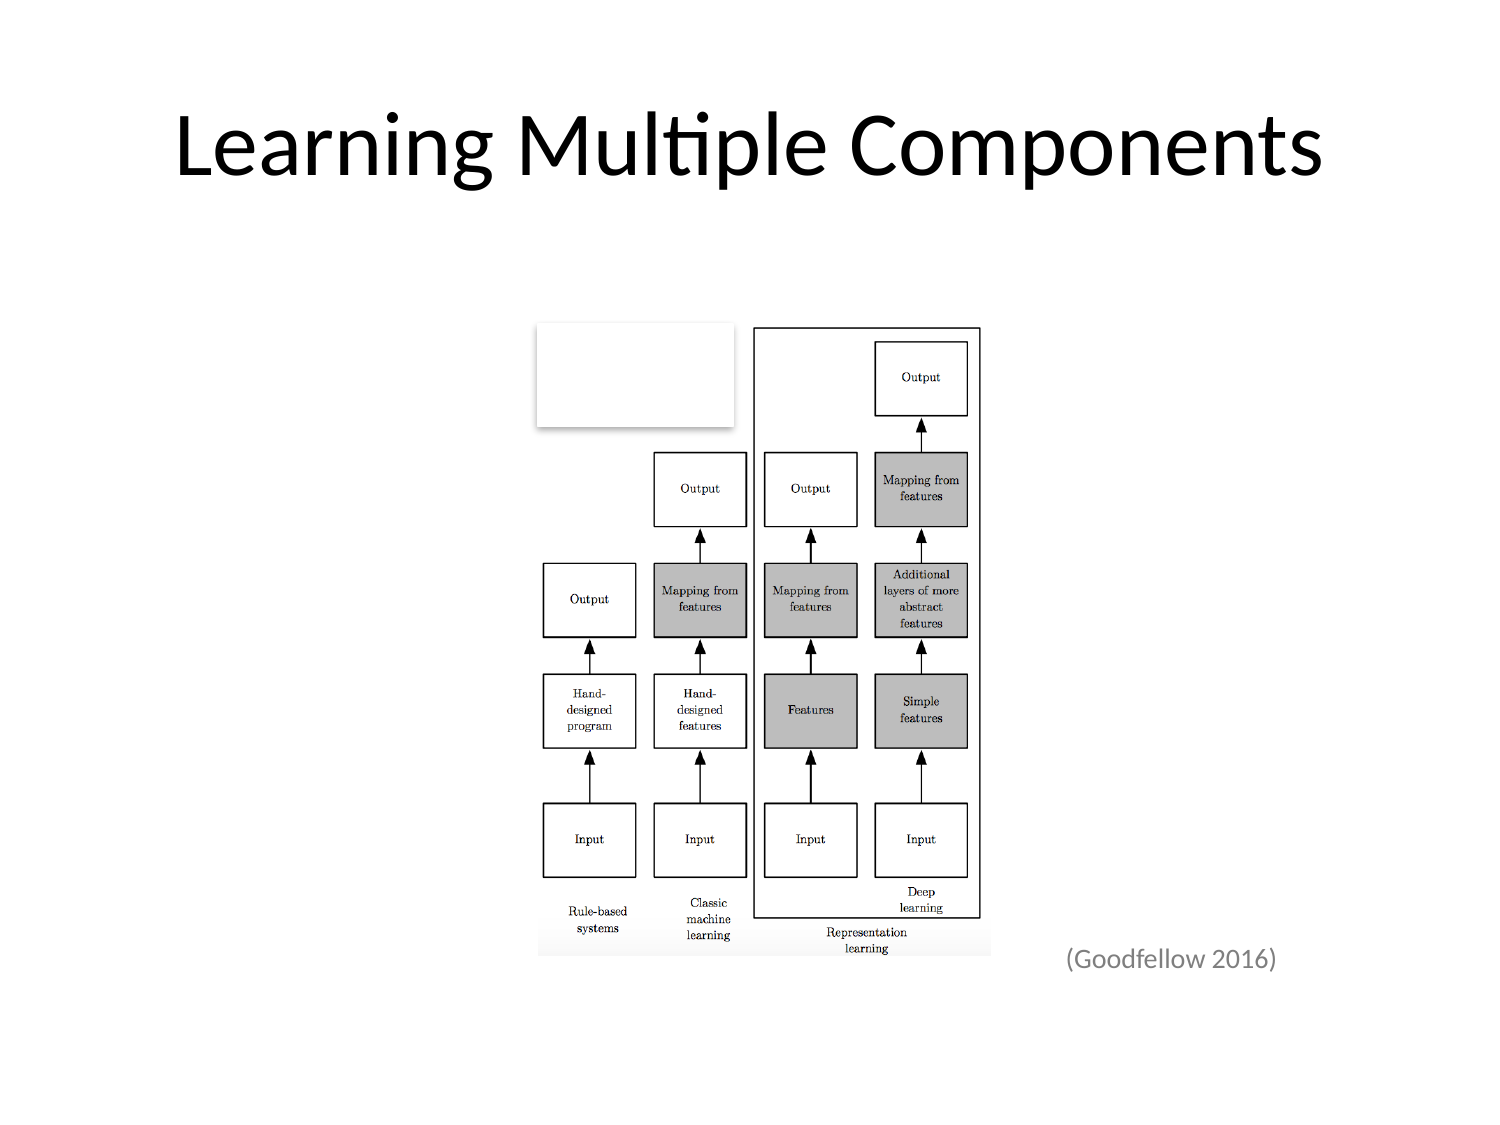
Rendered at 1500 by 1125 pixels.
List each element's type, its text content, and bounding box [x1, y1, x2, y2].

picture [537, 323, 992, 956]
title Learning Multiple Components [75, 45, 1425, 233]
text_box (Goodfellow 2016) [1050, 932, 1293, 982]
